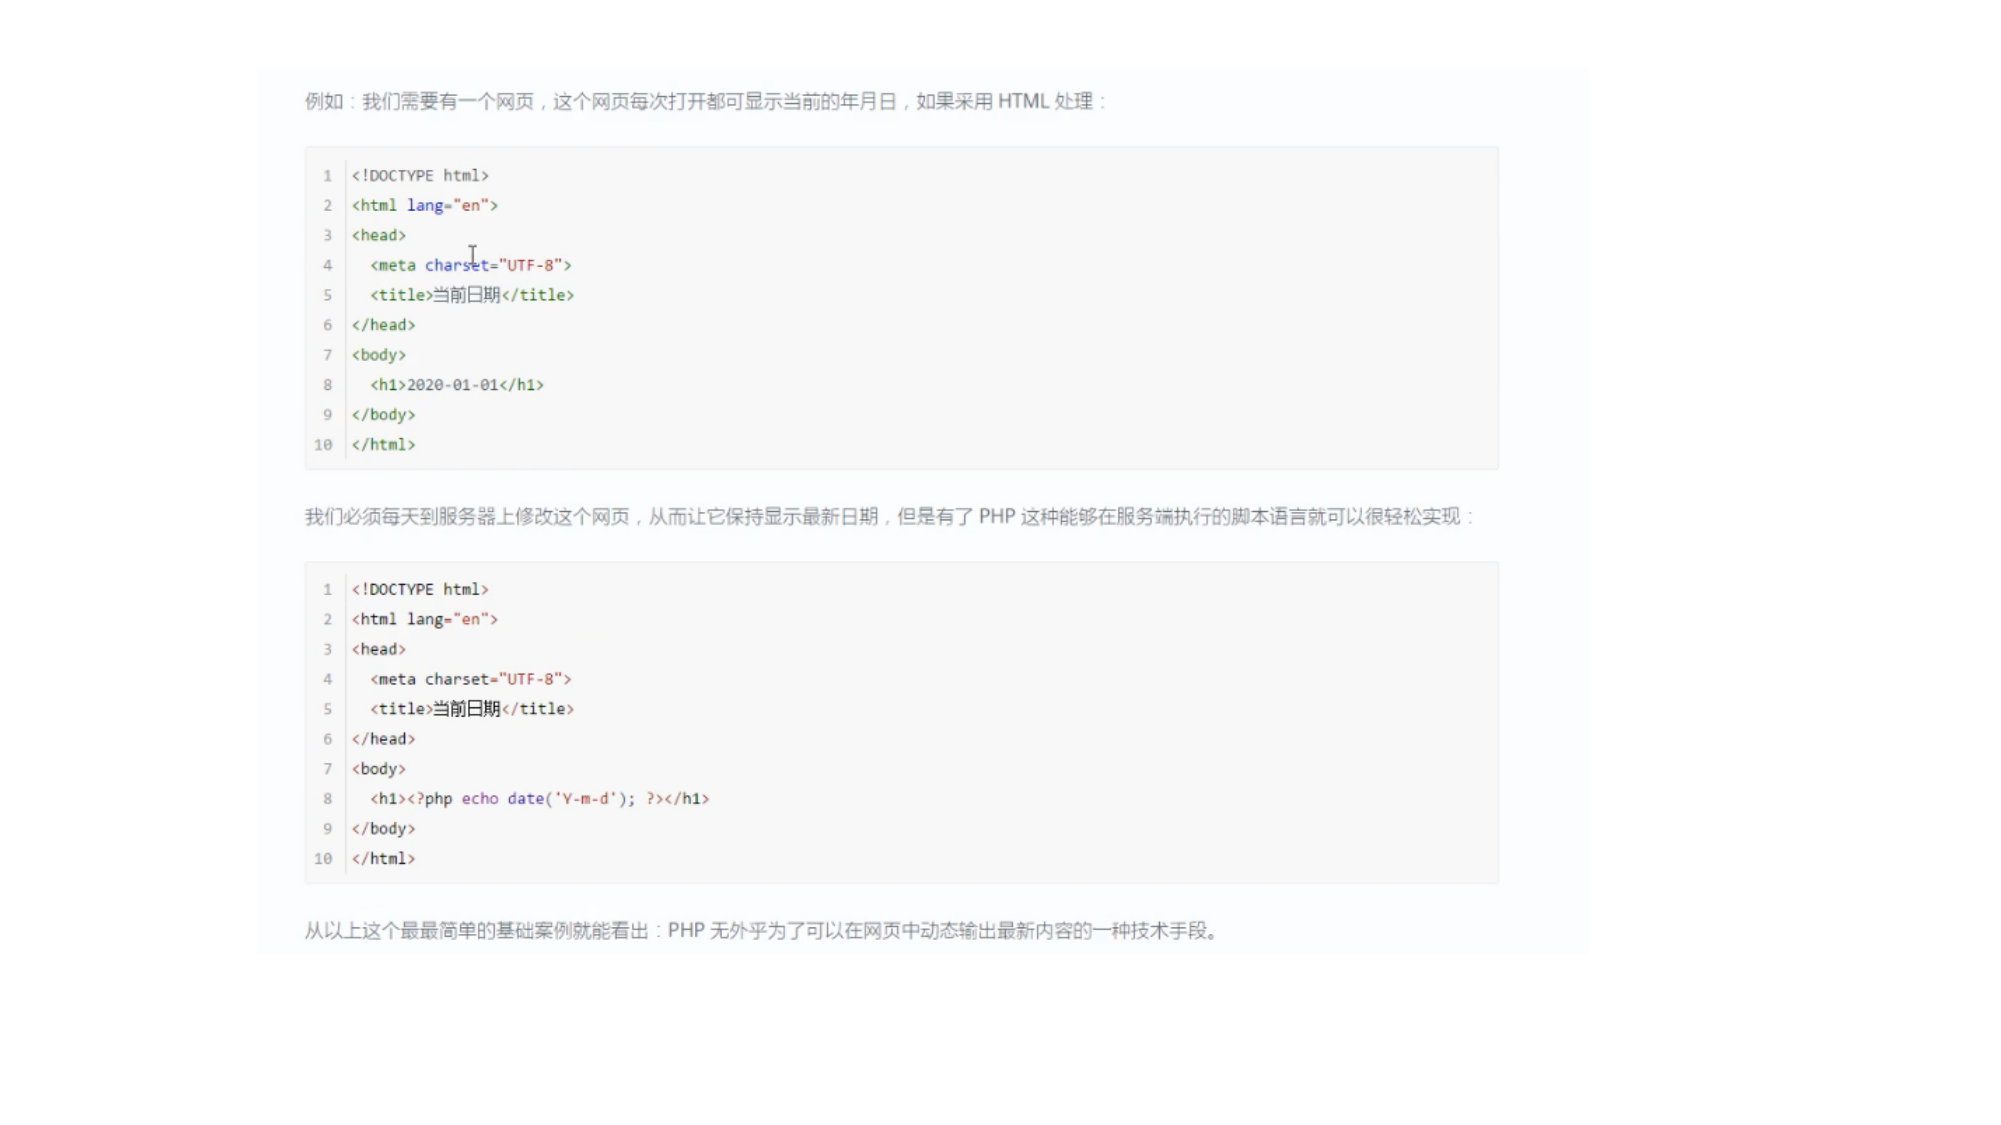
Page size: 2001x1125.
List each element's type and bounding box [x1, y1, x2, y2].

picture [257, 68, 1589, 954]
